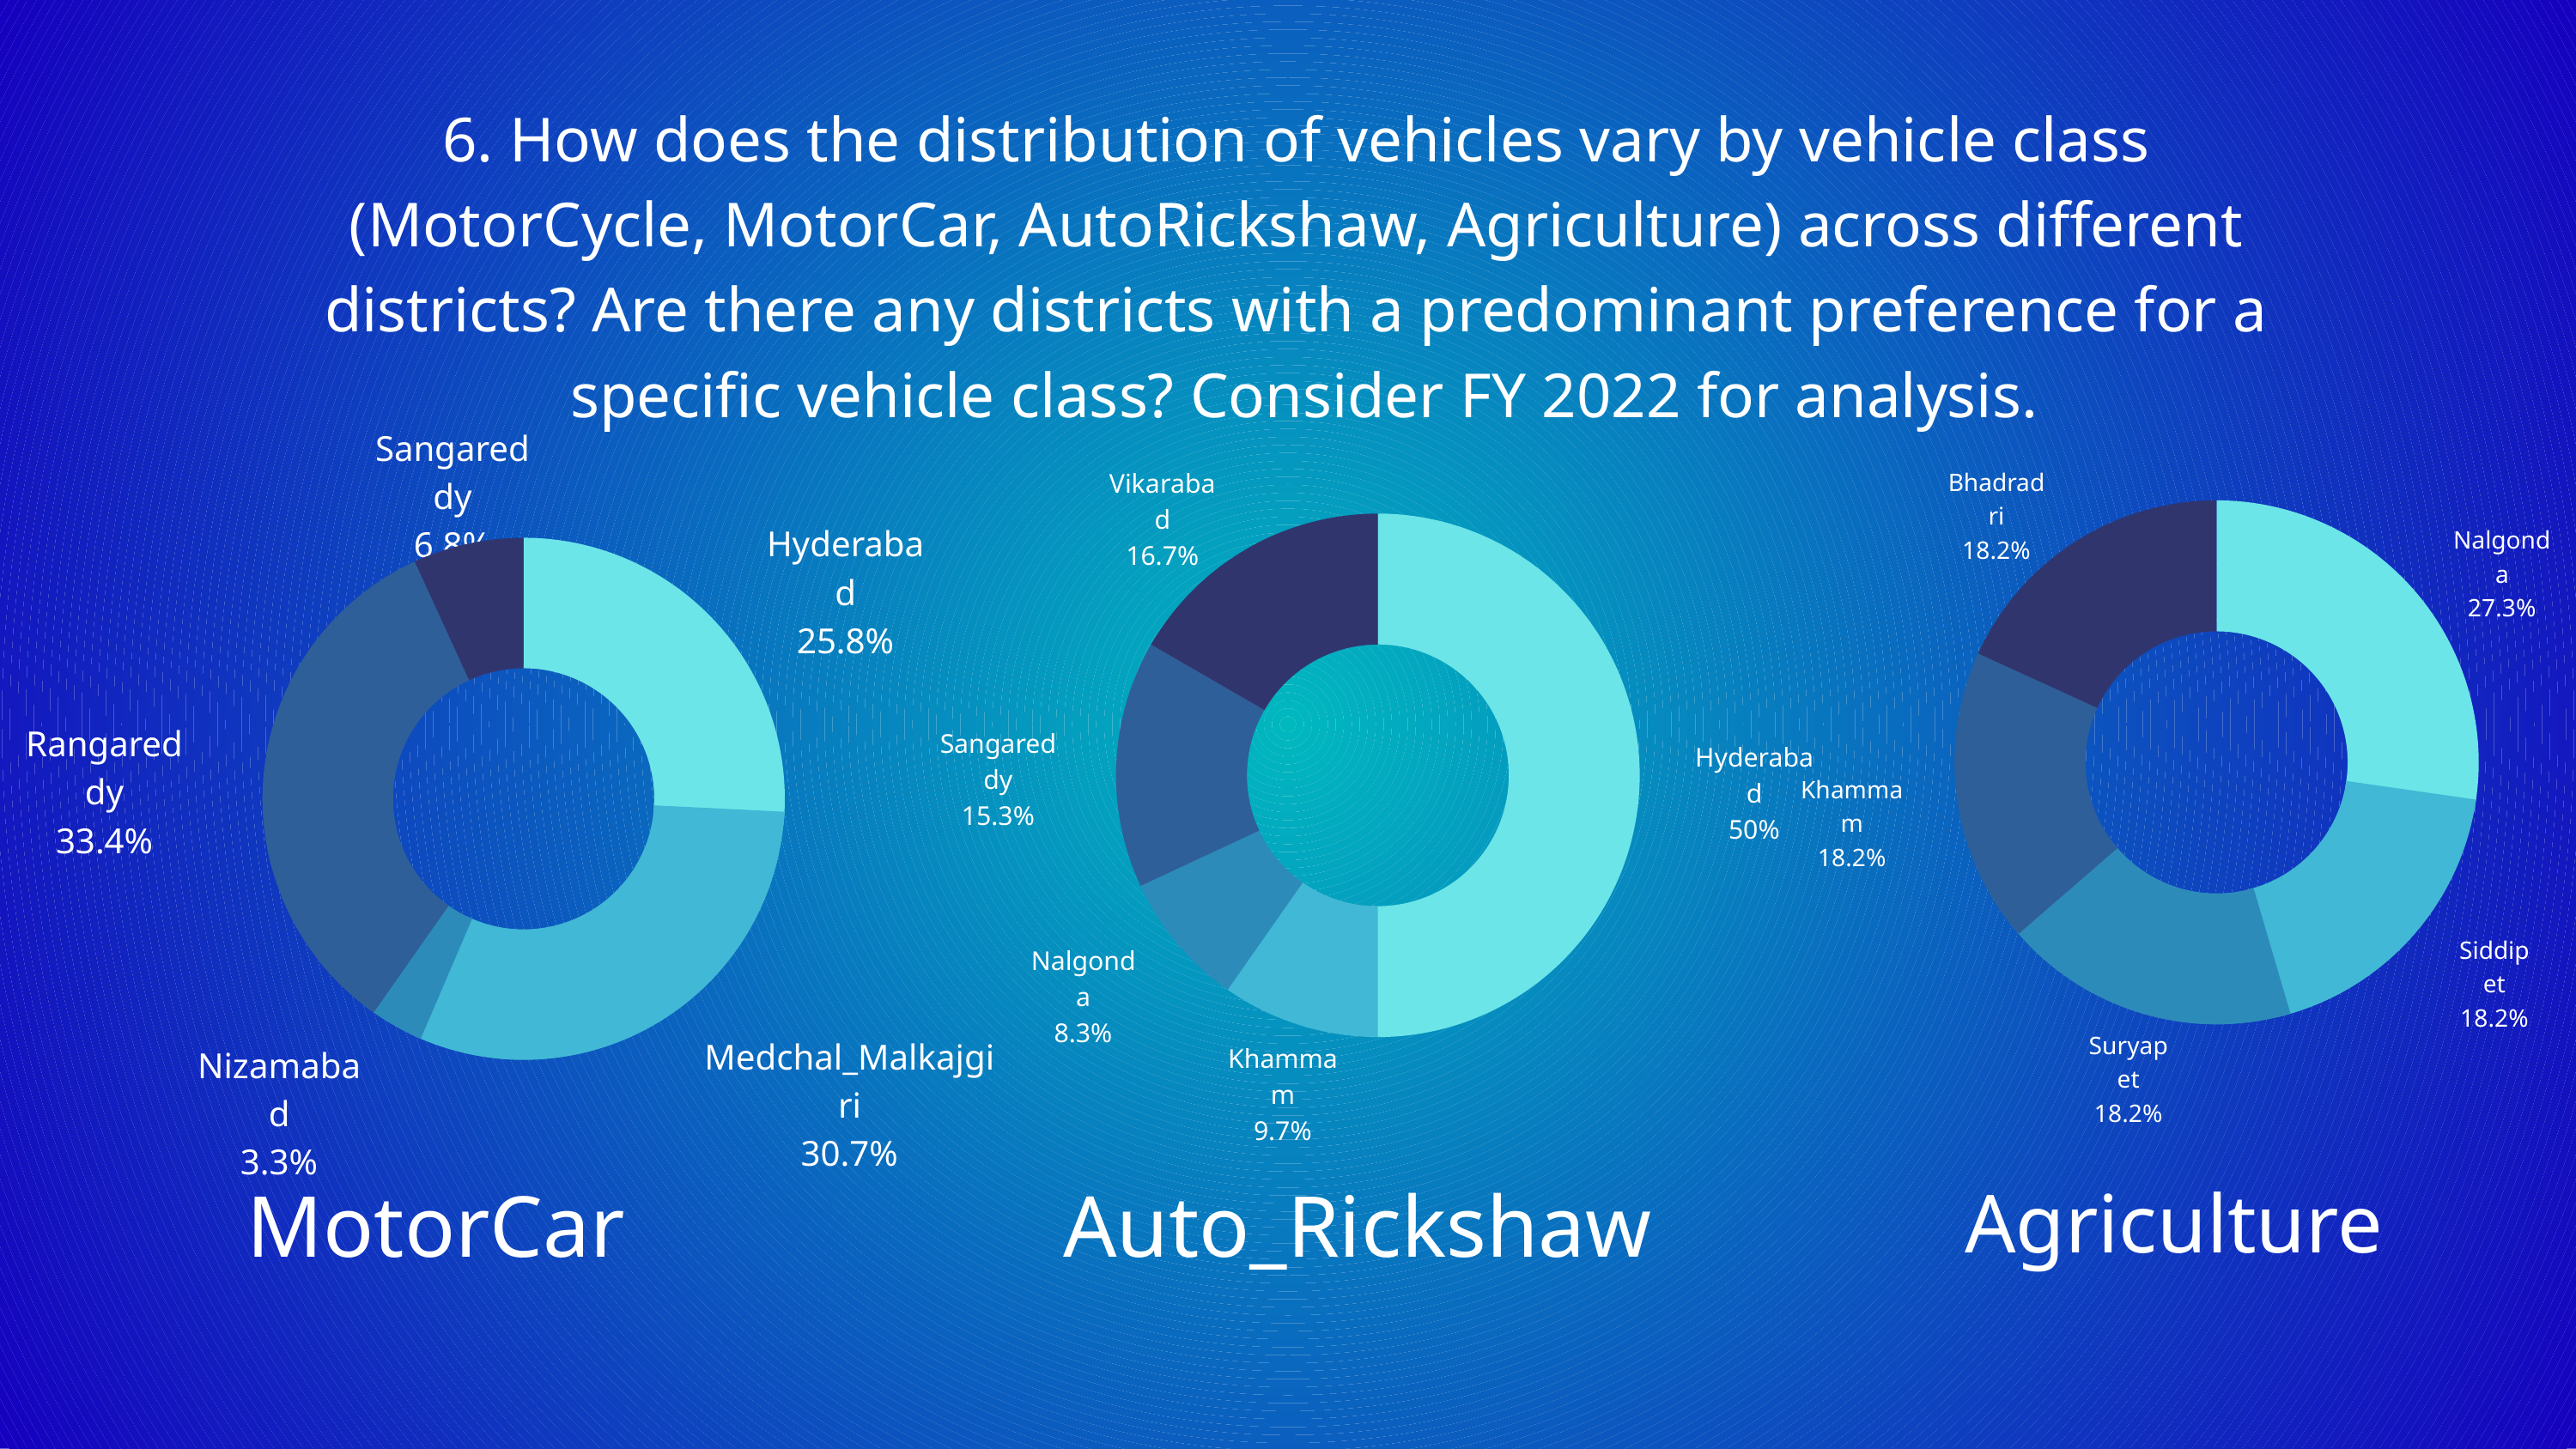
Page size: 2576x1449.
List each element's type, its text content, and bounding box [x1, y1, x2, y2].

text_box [1796, 467, 2552, 1094]
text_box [933, 467, 1815, 1111]
text_box Auto_Rickshaw [934, 1156, 1782, 1275]
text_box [16, 428, 999, 1135]
text_box 6. How does the distribution of vehicles vary by vehicle class (MotorCycle, MotorCar, AutoRickshaw, Agriculture) across different districts? Are there any districts with a predominant preference for a specific vehicle class? Consider FY 2022 for analysis. [33, 88, 2576, 430]
text_box Agriculture [1814, 1156, 2534, 1270]
text_box MotorCar [33, 1156, 840, 1275]
